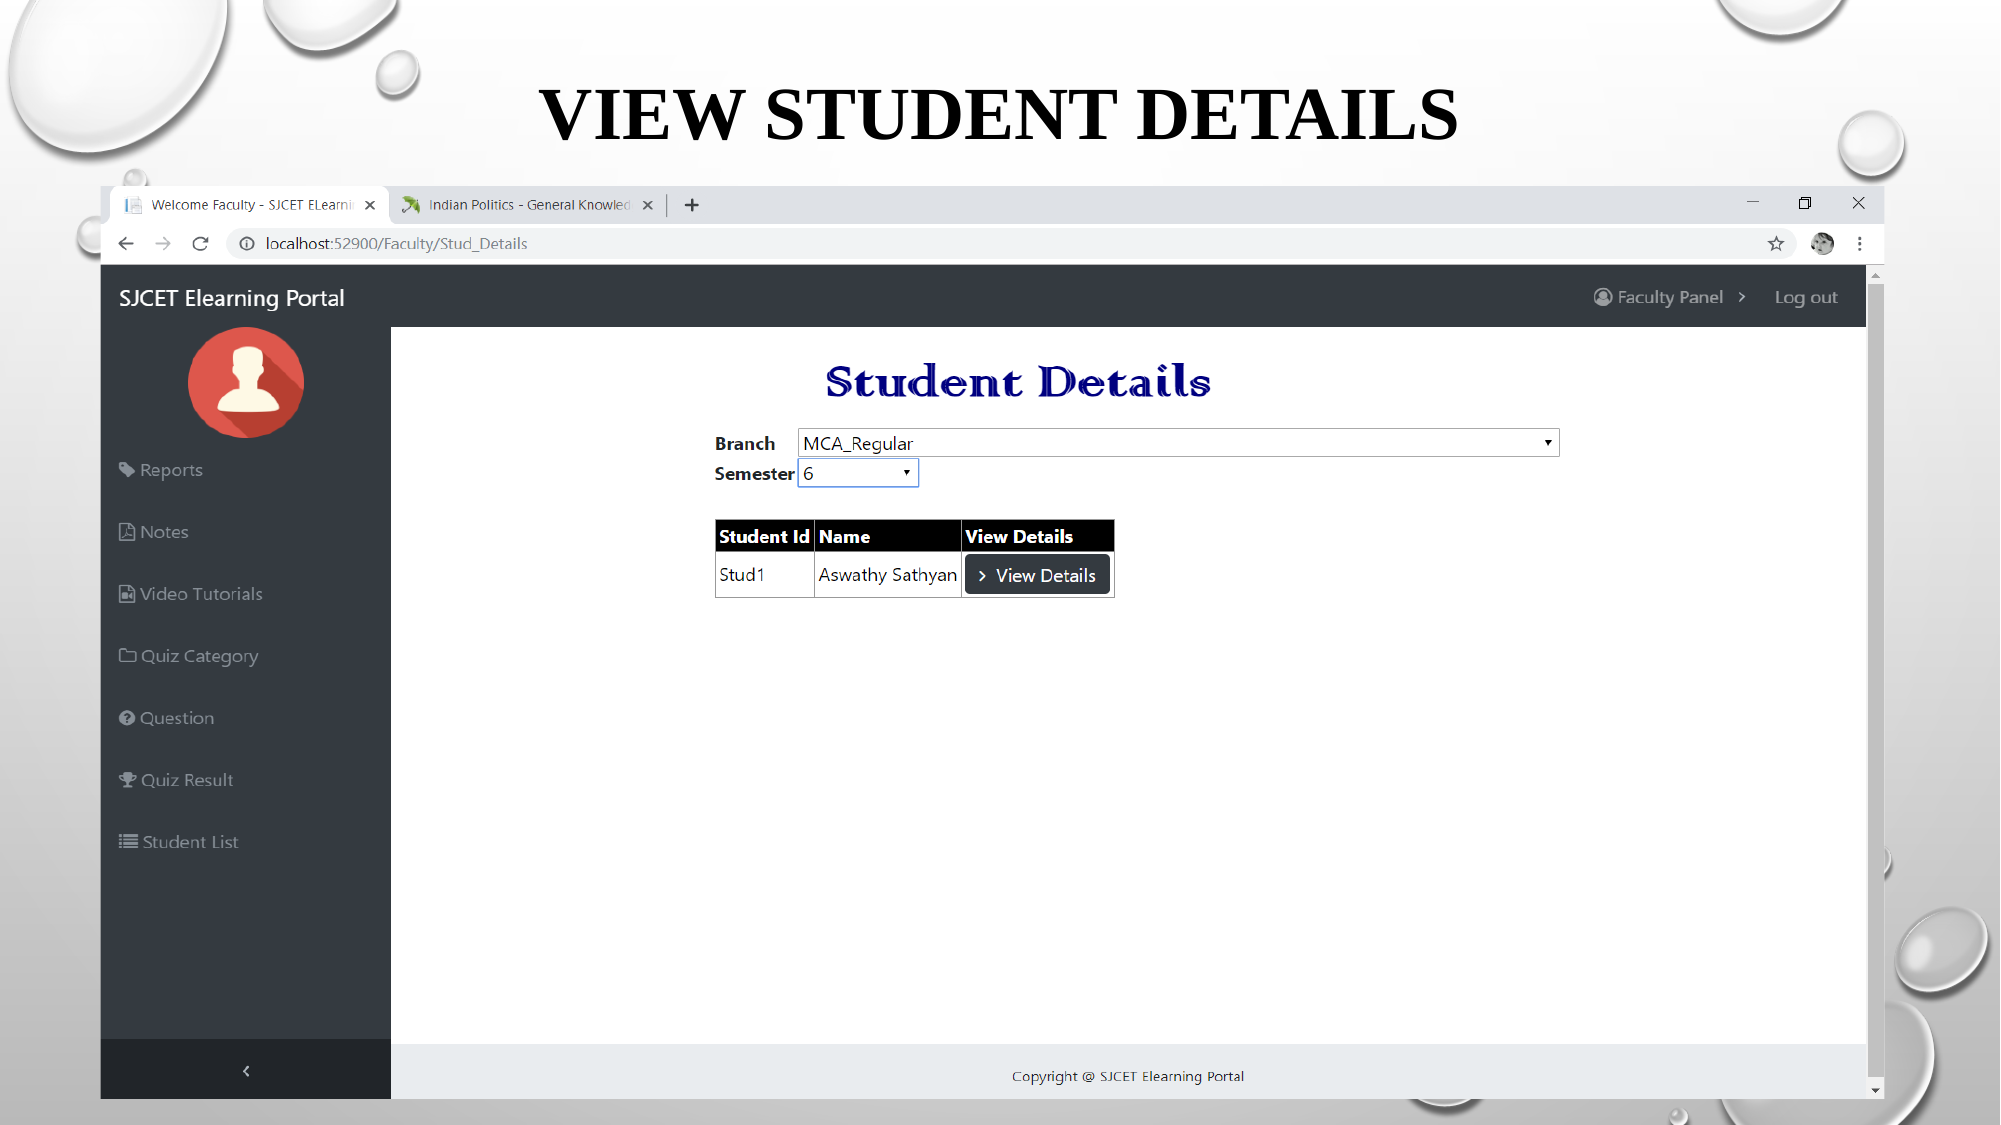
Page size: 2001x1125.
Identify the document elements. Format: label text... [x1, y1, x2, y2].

picture [0, 0, 2000, 1125]
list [100, 186, 1885, 1099]
title View student details [149, 43, 1851, 184]
